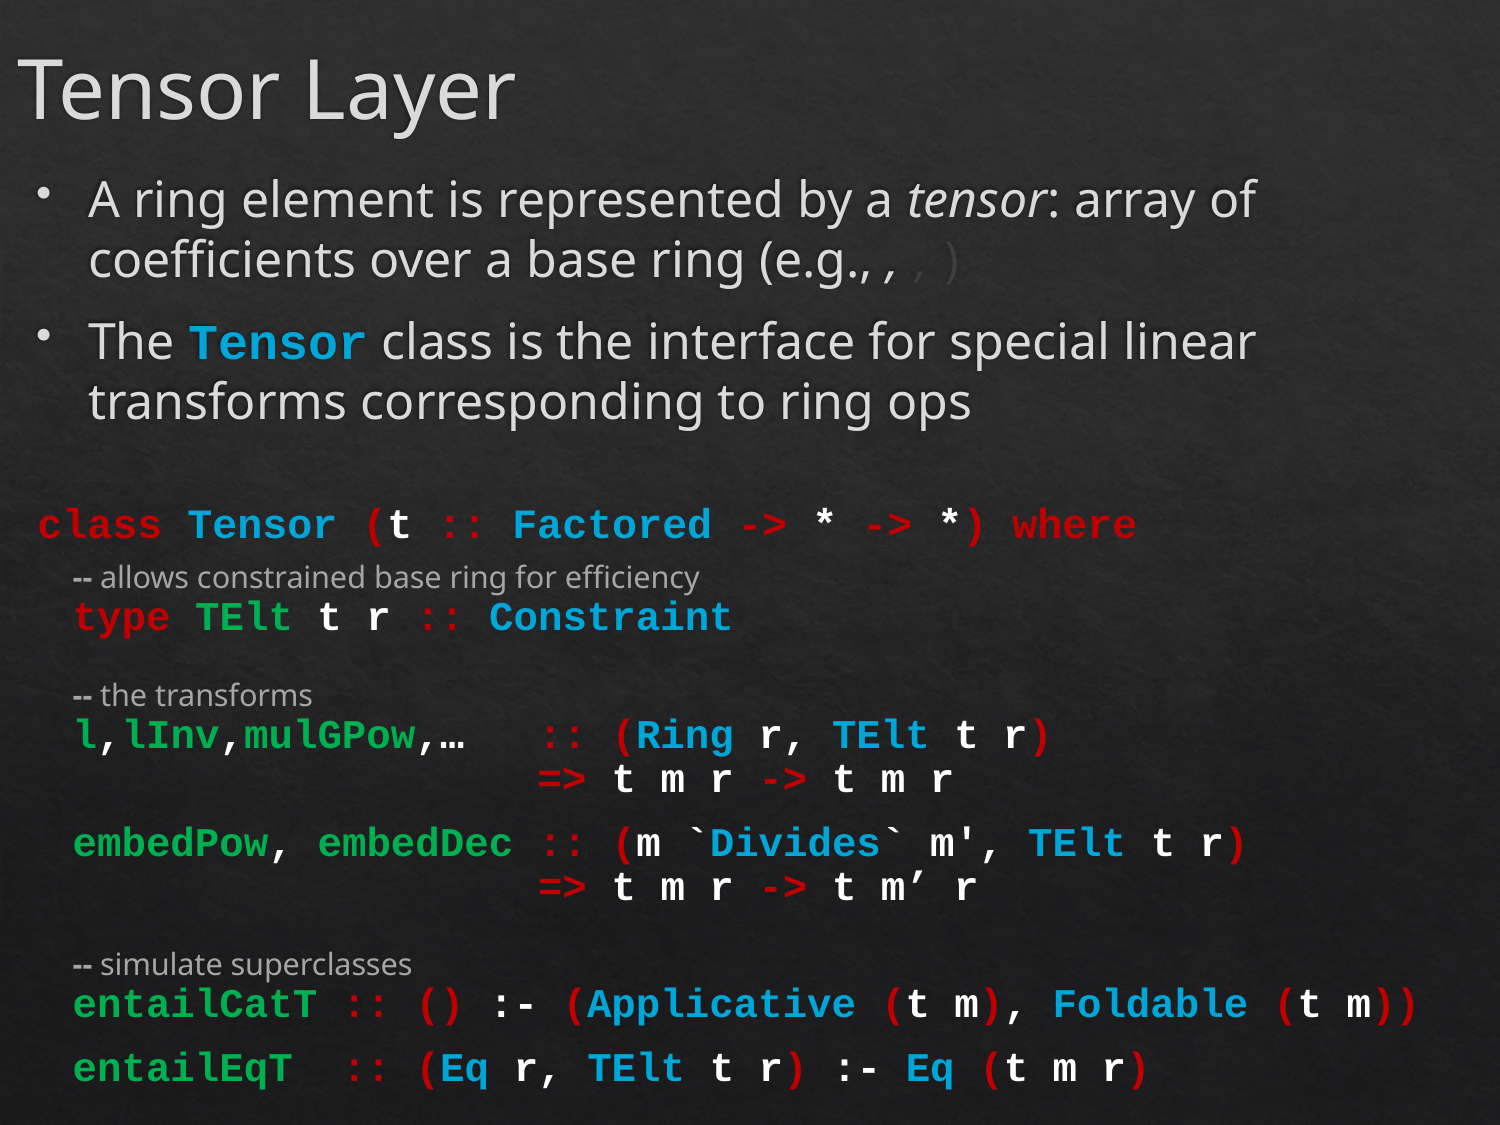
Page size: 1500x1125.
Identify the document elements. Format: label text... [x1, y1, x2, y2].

text_box -- allows constrained base ring for efficiency type TElt t r :: Constraint -- the transforms l,lInv,mulGPow,… :: (Ring r, TElt t r) => t m r -> t m r embedPow, embedDec :: (m `Divides` m', TElt t r) => t m r -> t m’ r -- simulate superclasses entailCatT :: () :- (Applicative (t m), Foldable (t m)) entailEqT :: (Eq r, TElt t r) :- Eq (t m r) [61, 557, 1500, 1098]
text_box [39, 952, 1469, 1026]
text_box class Tensor (t :: Factored -> * -> *) where [22, 489, 1153, 555]
title Tensor Layer [0, 4, 536, 168]
